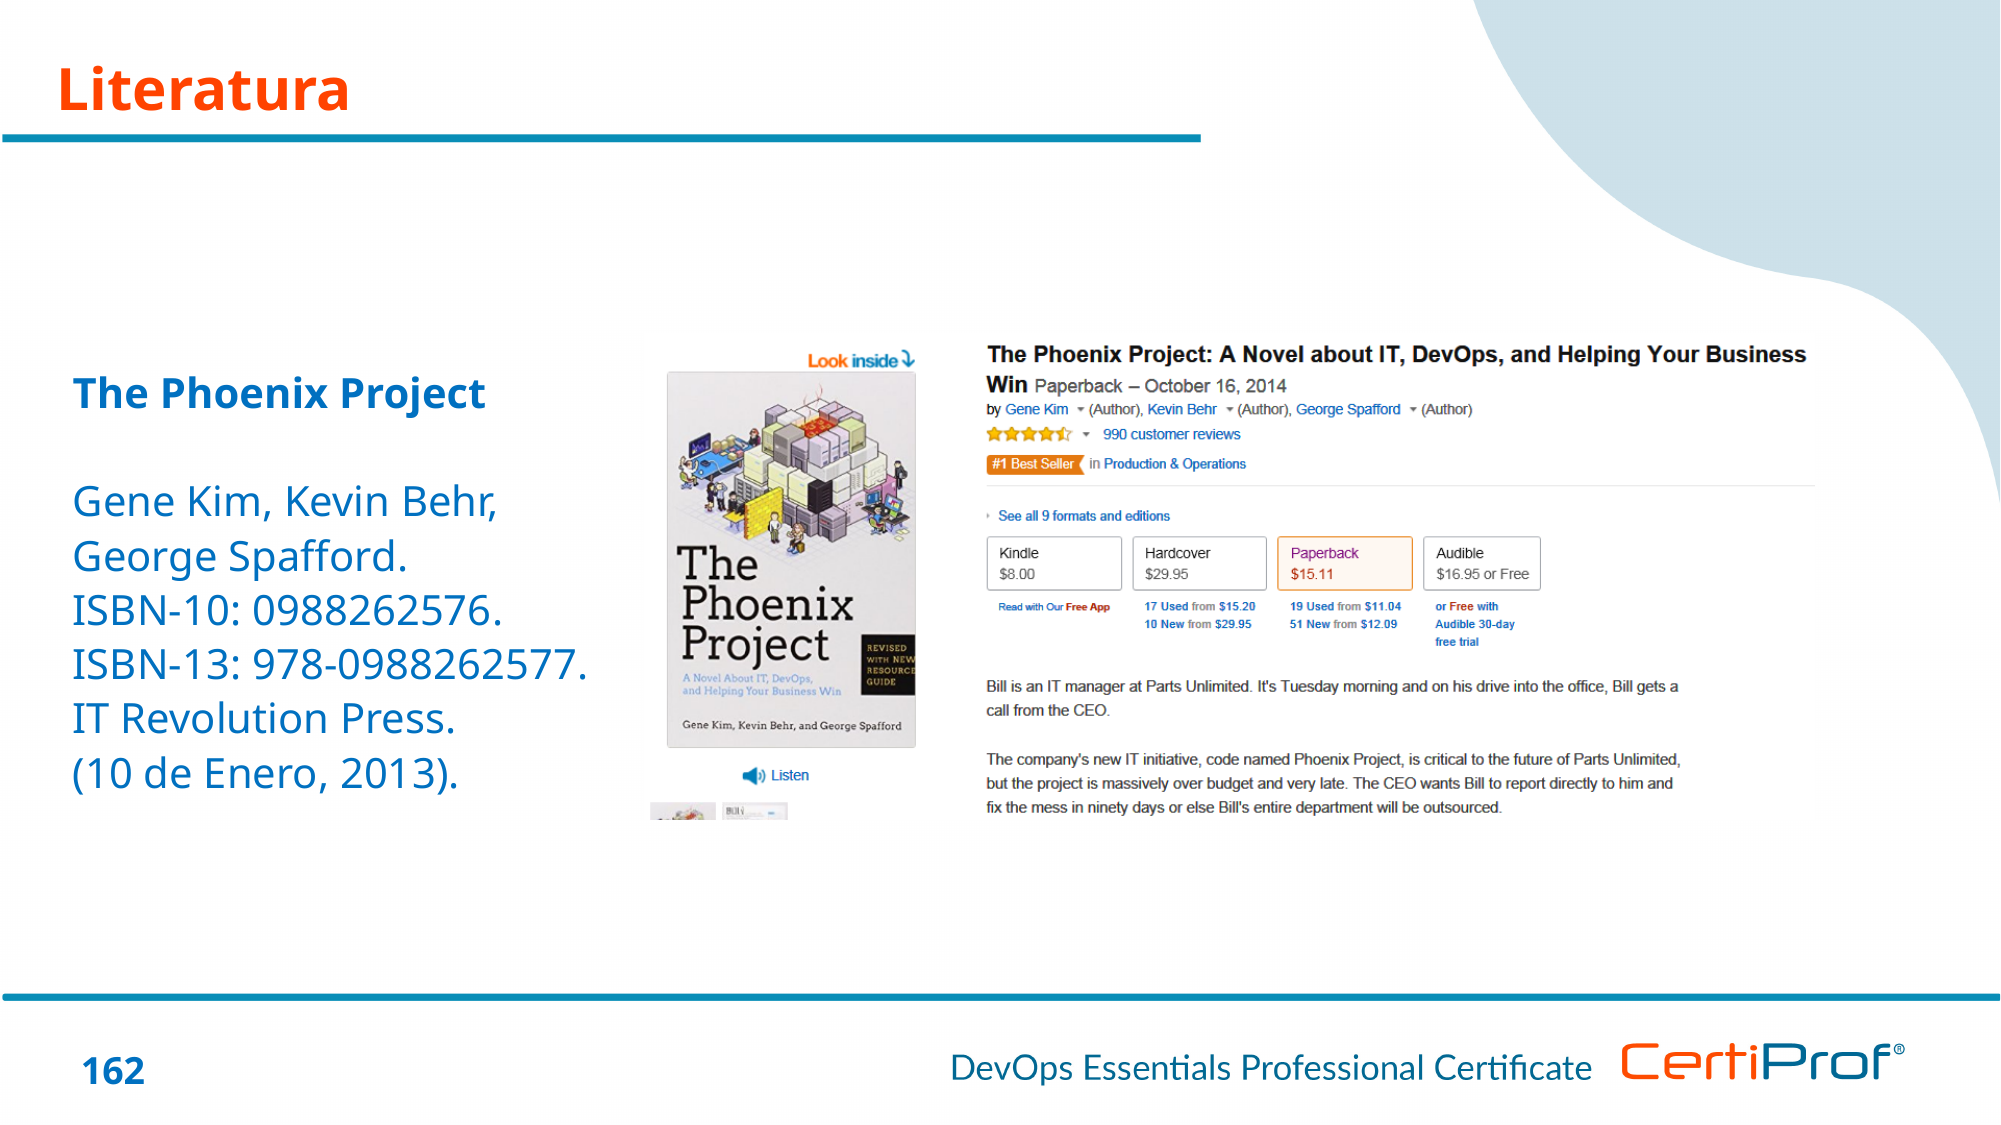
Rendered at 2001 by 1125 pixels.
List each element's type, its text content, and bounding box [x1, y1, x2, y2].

picture [0, 0, 2001, 1125]
text_box Literatura [41, 45, 1036, 131]
text_box The Phoenix Project Gene Kim, Kevin Behr, George Spafford. ISBN-10: 0988262576. ISBN-13: 978-0988262577. IT Revolution Press. (10 de Enero, 2013). [57, 359, 641, 825]
